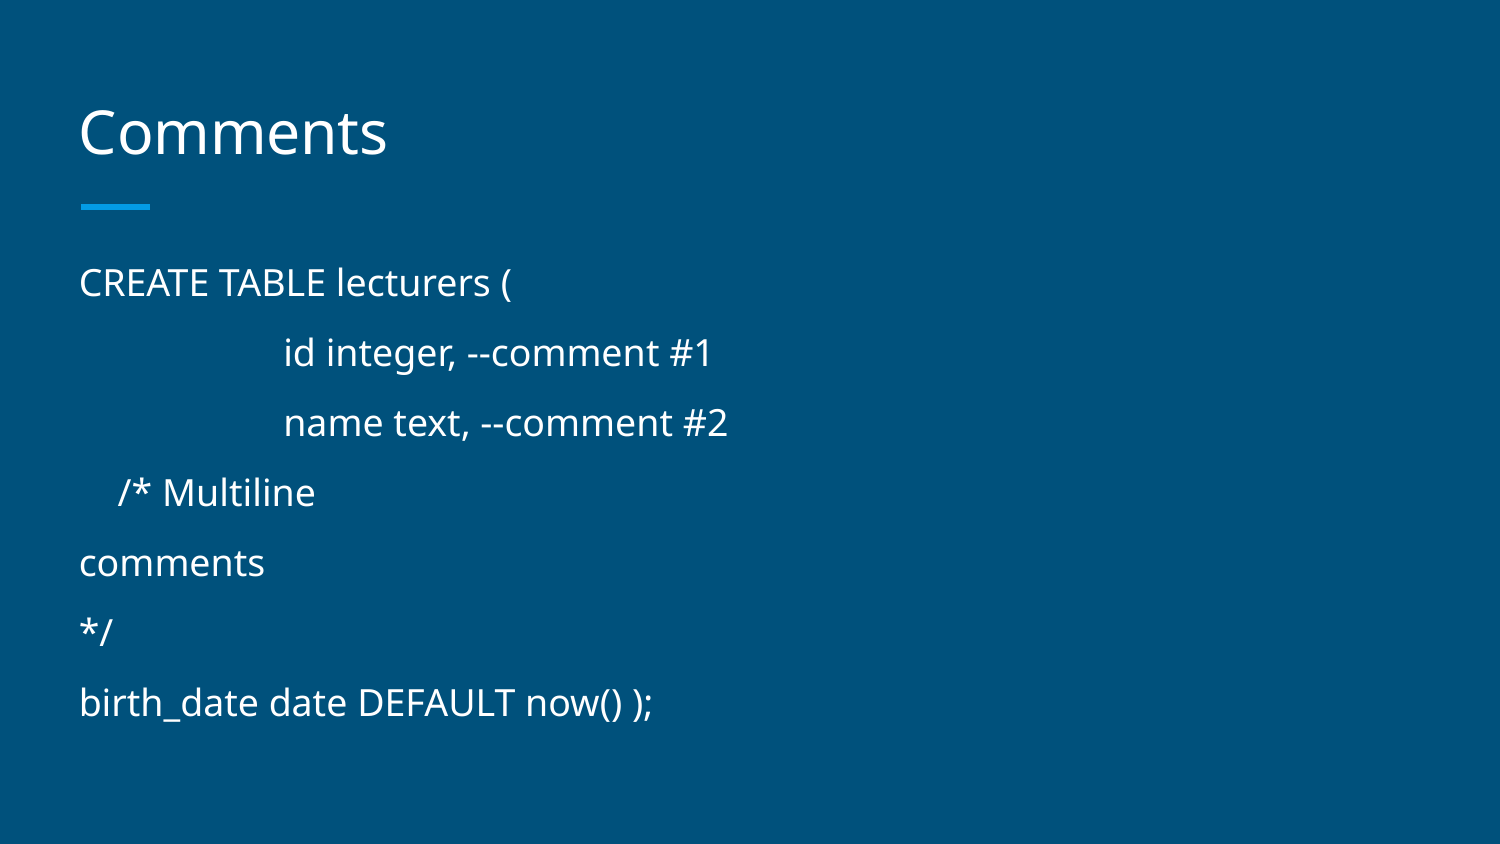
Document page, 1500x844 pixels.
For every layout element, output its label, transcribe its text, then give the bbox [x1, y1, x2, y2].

title Comments [63, 75, 1437, 188]
list CREATE TABLE lecturers ( id integer, --comment #1 name text, --comment #2 /* Multiline comments */ birth_date date DEFAULT now() ); [63, 244, 1437, 750]
